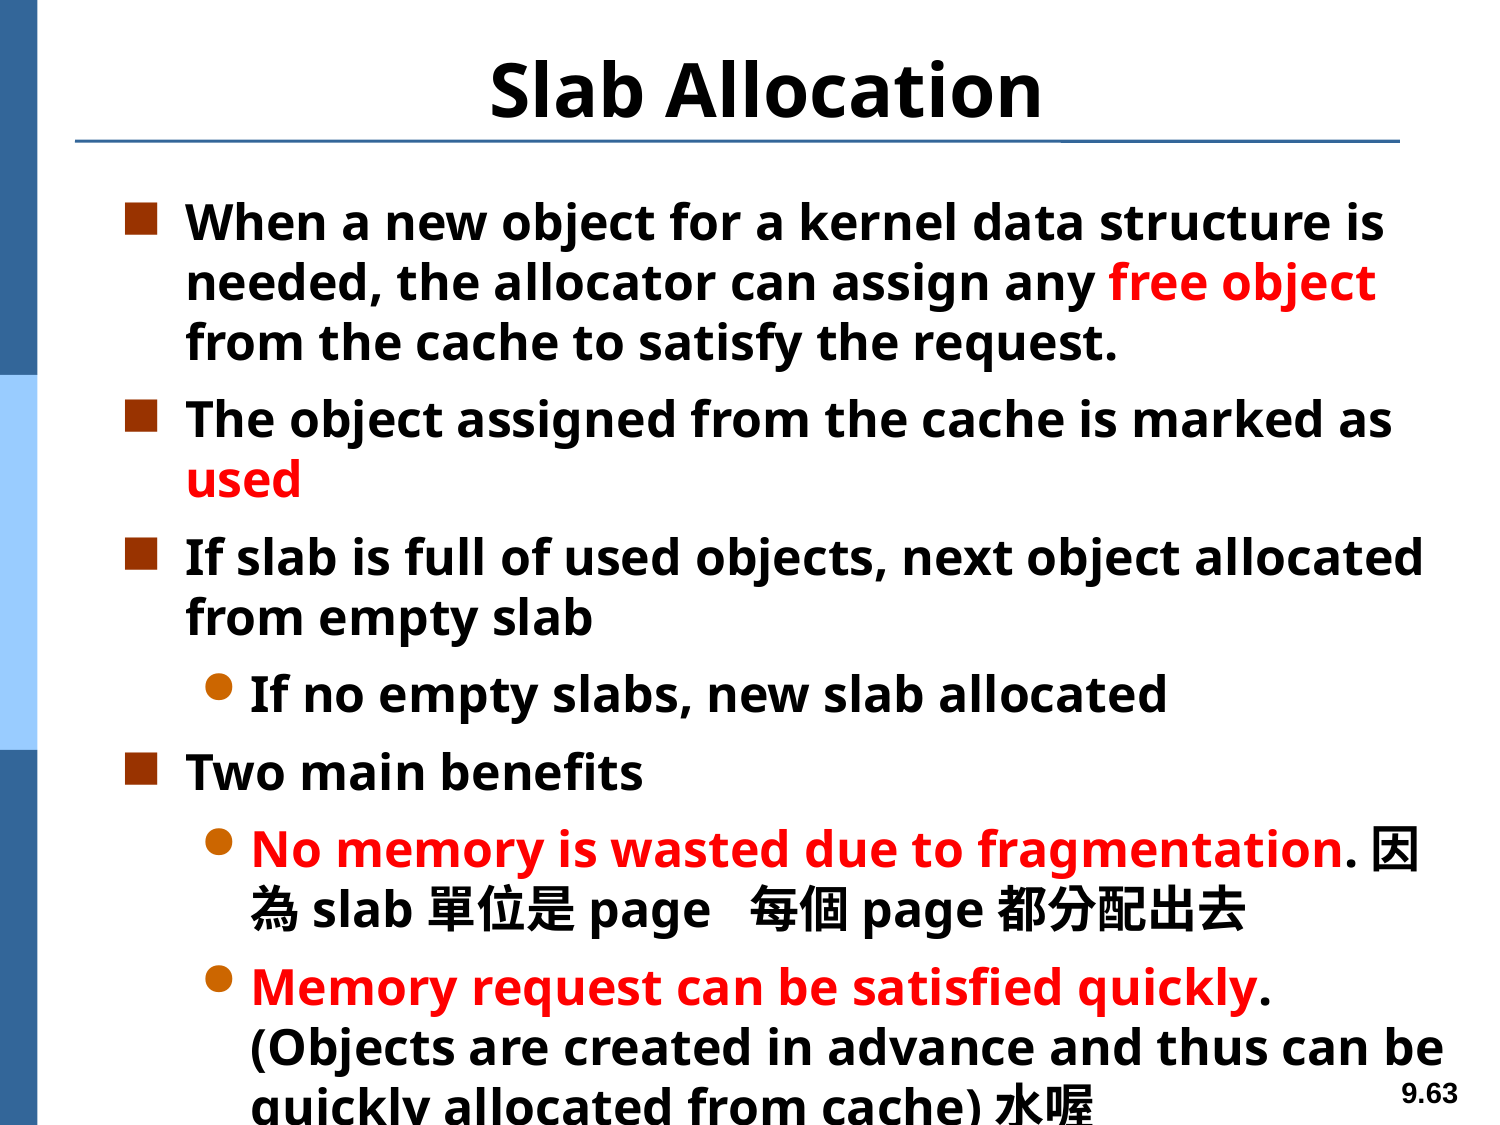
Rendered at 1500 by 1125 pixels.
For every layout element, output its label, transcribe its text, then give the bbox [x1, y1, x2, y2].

title Slab Allocation [92, 45, 1443, 141]
list When a new object for a kernel data structure is needed, the allocator can assign any free object from the cache to satisfy the request. The object assigned from the cache is marked as used If slab is full of used objects, next object allocated from empty slab If no empty slabs, new slab allocated Two main benefits No memory is wasted due to fragmentation.因為slab單位是page 每個page都分配出去 Memory request can be satisfied quickly. (Objects are created in advance and thus can be quickly allocated from cache)水喔 [113, 182, 1465, 927]
